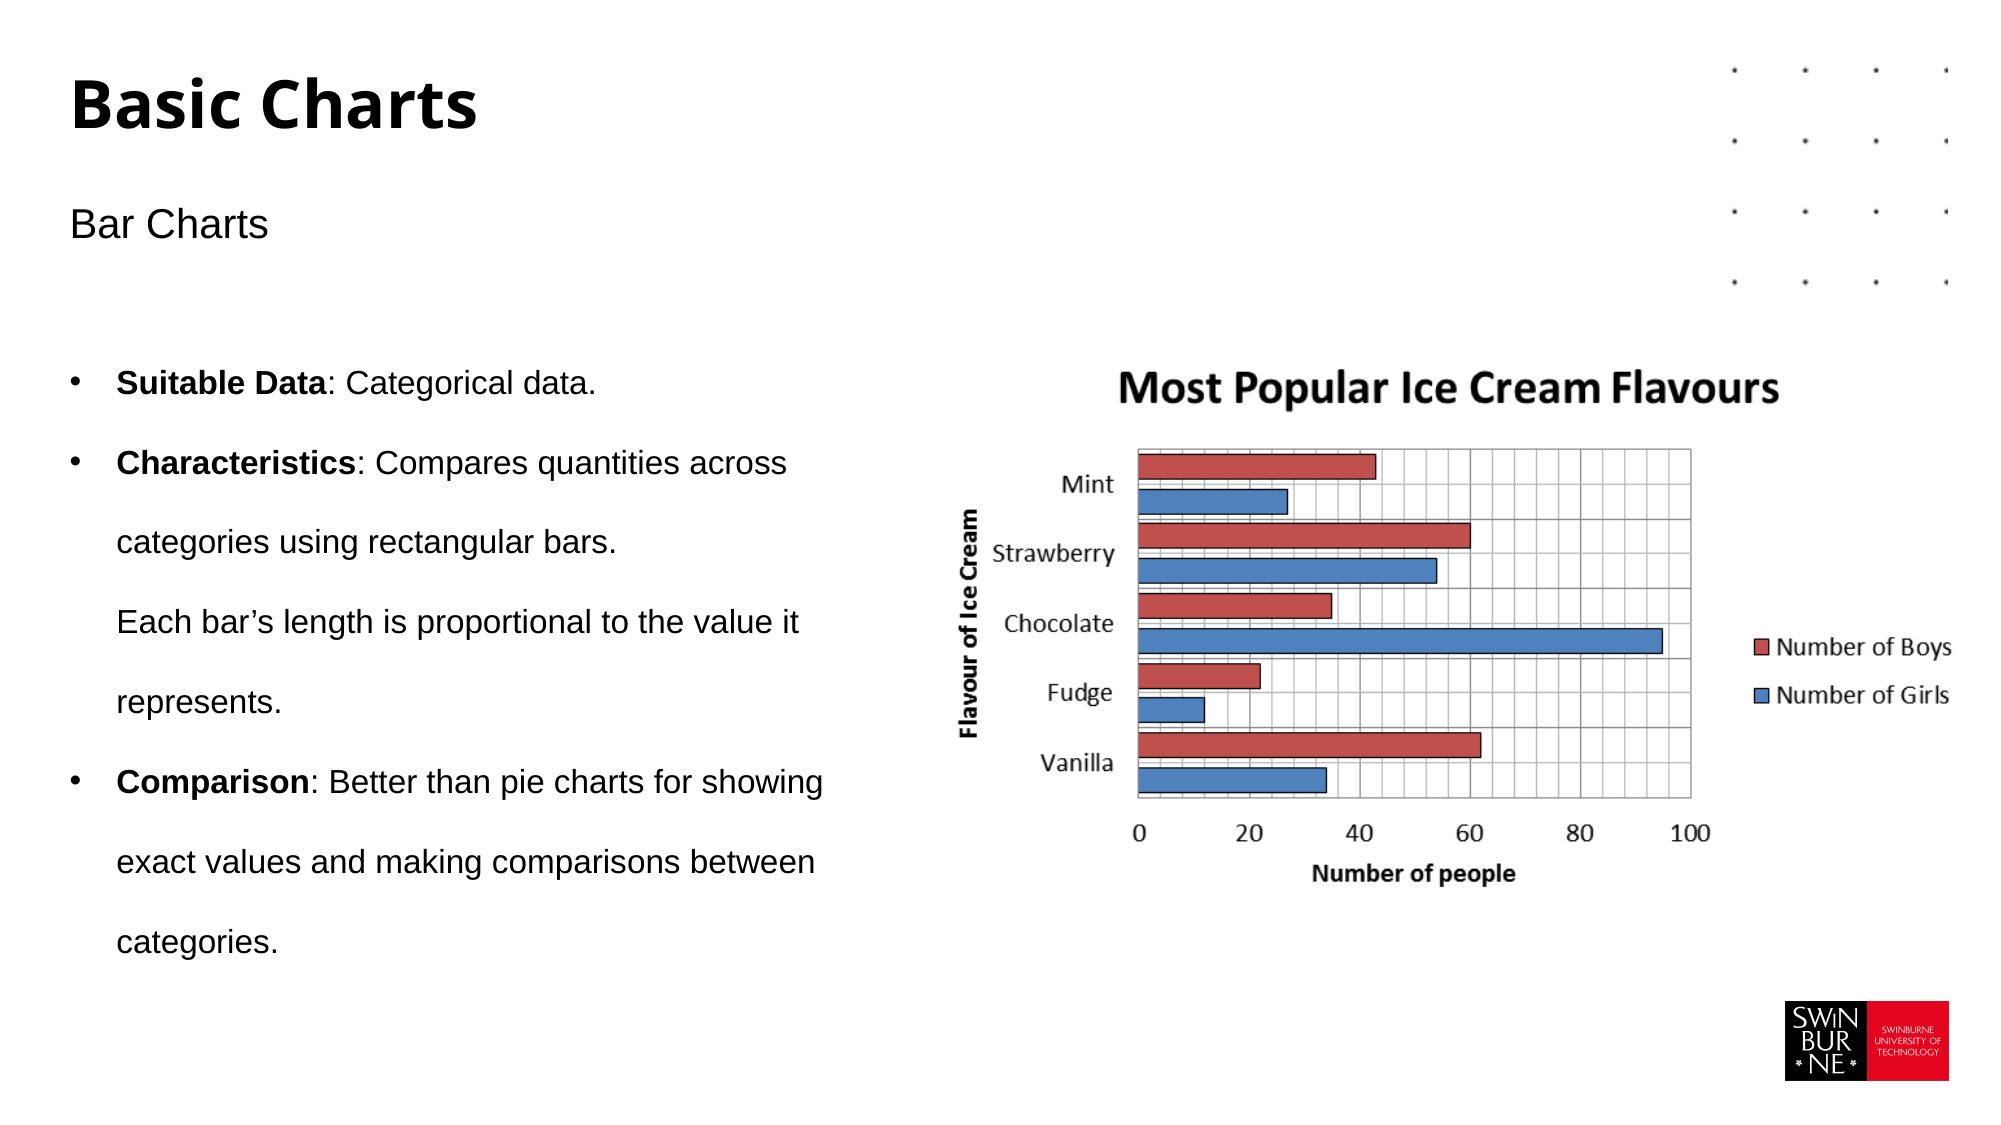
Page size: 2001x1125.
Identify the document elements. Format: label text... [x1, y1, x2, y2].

picture [1785, 1001, 1949, 1081]
picture [929, 342, 1969, 904]
text_box Suitable Data: Categorical data. Characteristics: Compares quantities across categories using rectangular bars. Each bar’s length is proportional to the value it represents. Comparison: Better than pie charts for showing exact values and making comparisons between categories. [54, 313, 888, 968]
title Basic Charts [54, 54, 1644, 258]
text_box Bar Charts [54, 189, 1056, 254]
